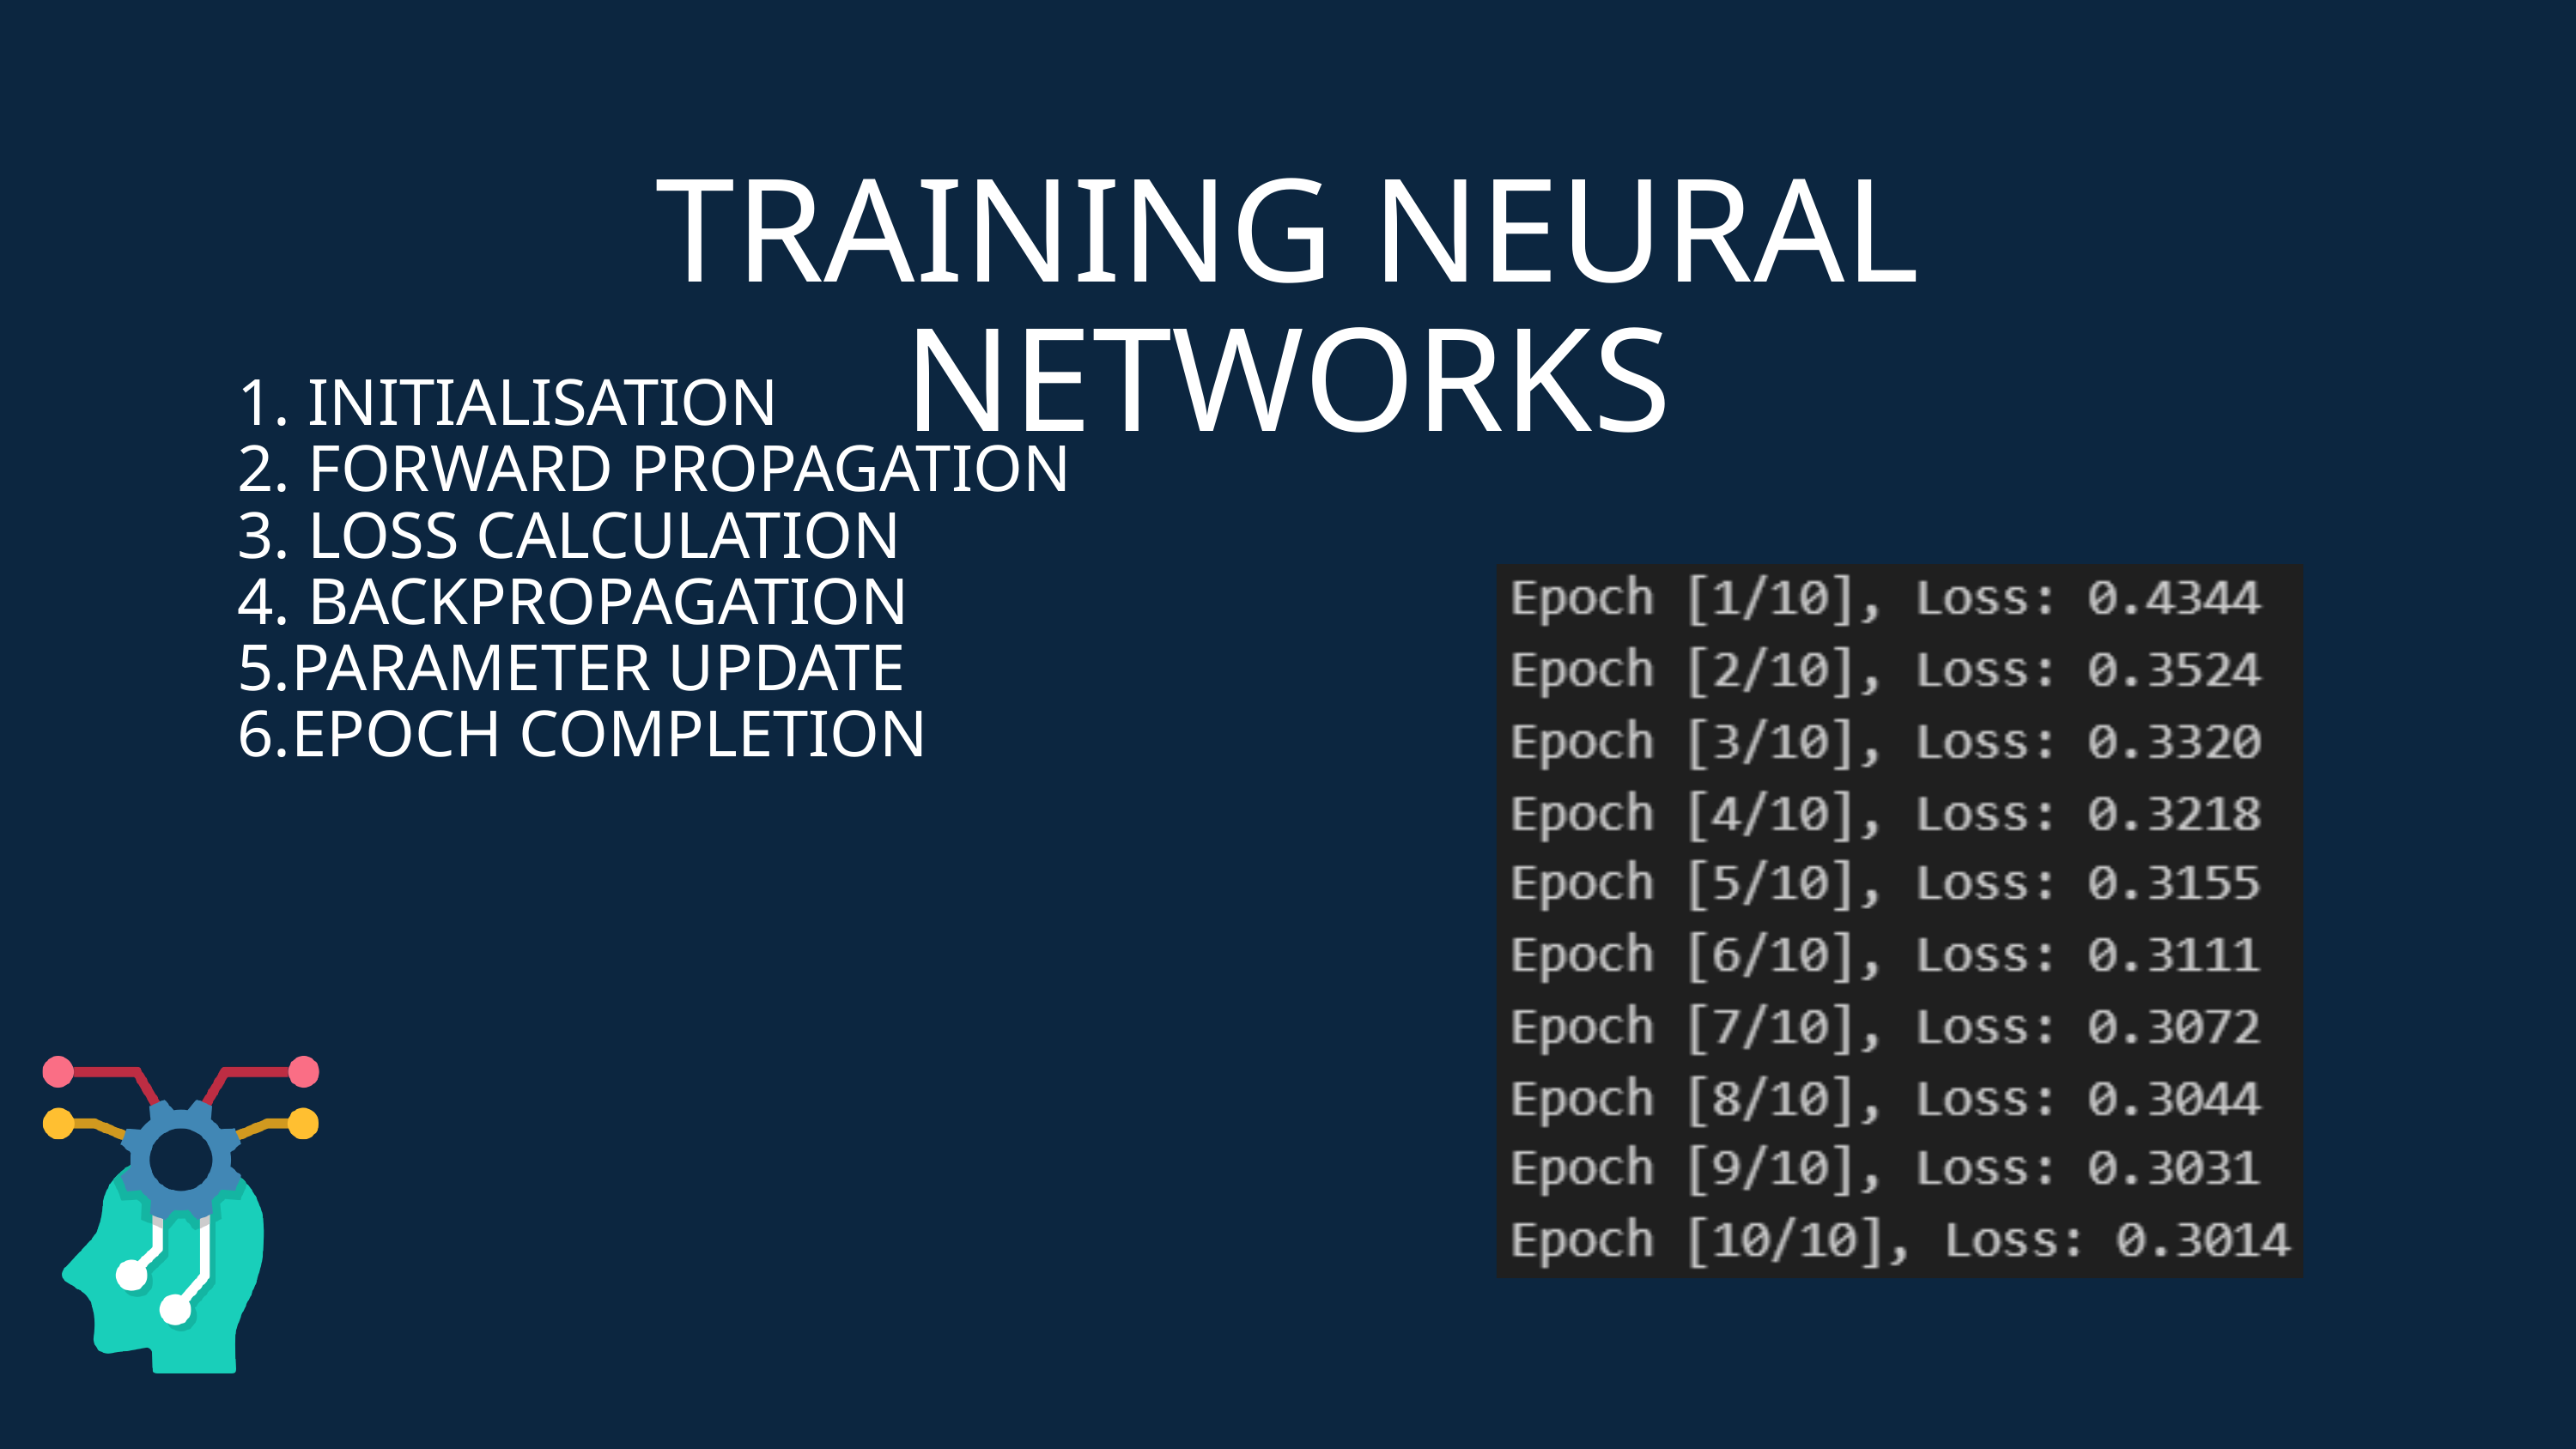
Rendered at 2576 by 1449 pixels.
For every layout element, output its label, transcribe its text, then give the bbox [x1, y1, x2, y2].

text_box INITIALISATION FORWARD PROPAGATION LOSS CALCULATION BACKPROPAGATION PARAMETER UPDATE EPOCH COMPLETION [183, 372, 1137, 770]
text_box TRAINING NEURAL NETWORKS [323, 161, 2253, 460]
text_box [42, 1056, 324, 1373]
text_box [1496, 564, 2304, 1278]
